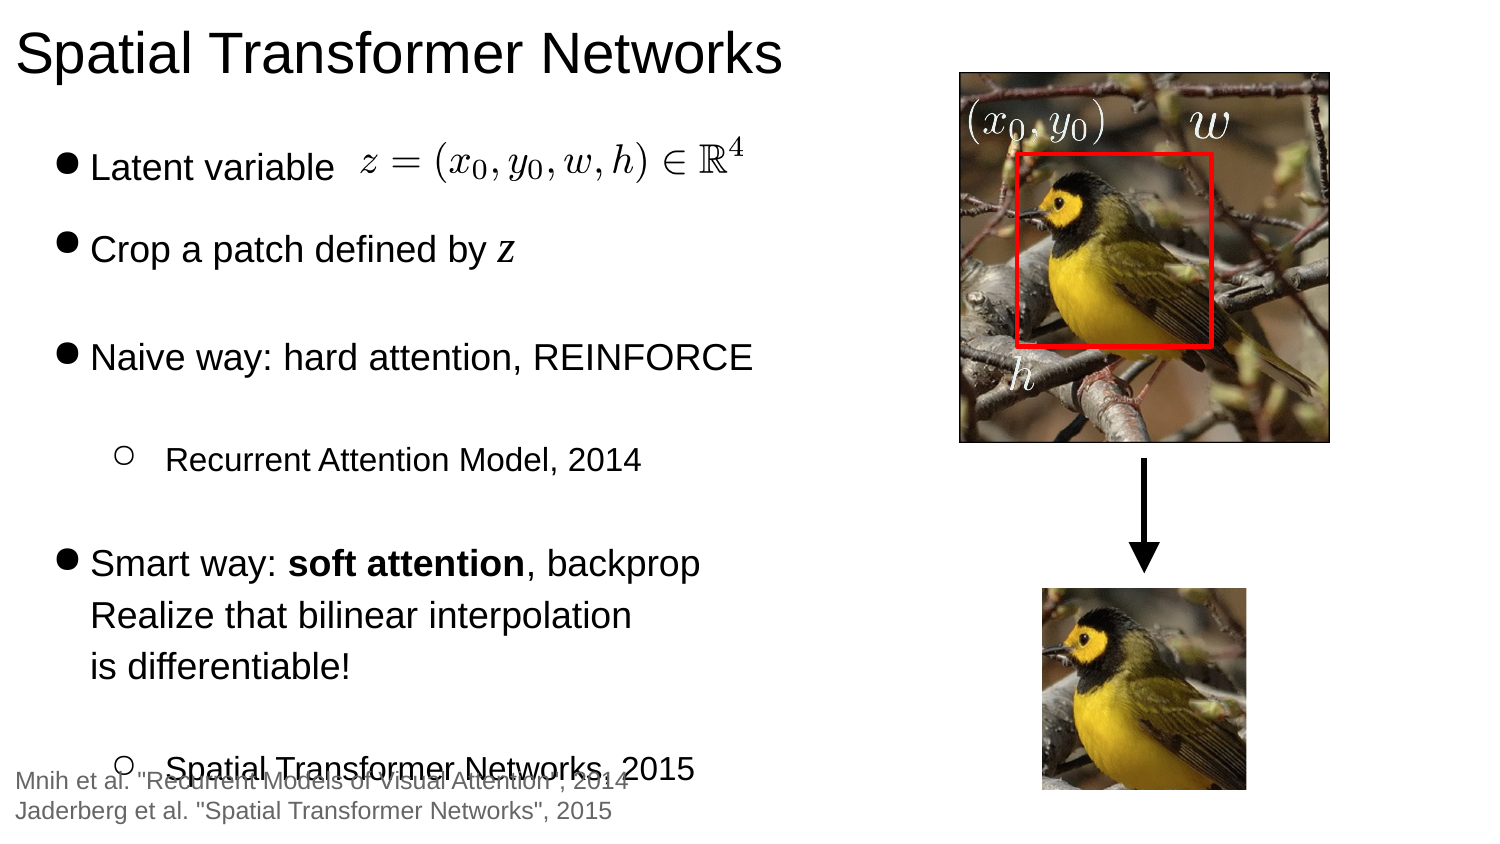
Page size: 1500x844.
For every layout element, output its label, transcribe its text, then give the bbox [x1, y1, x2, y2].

picture [1041, 588, 1247, 790]
text_box Mnih et al. "Recurrent Models of Visual Attention", 2014 Jaderberg et al. "Spatial Transformer Networks", 2015 [0, 749, 1398, 844]
list Latent variable Crop a patch defined by z Naive way: hard attention, REINFORCE Recurrent Attention Model, 2014 Smart way: soft attention, backprop Realize that bilinear interpolation is differentiable! Spatial Transformer Networks, 2015 [0, 121, 1449, 765]
picture [959, 72, 1330, 444]
picture [359, 136, 744, 183]
title Spatial Transformer Networks [0, 0, 1398, 94]
